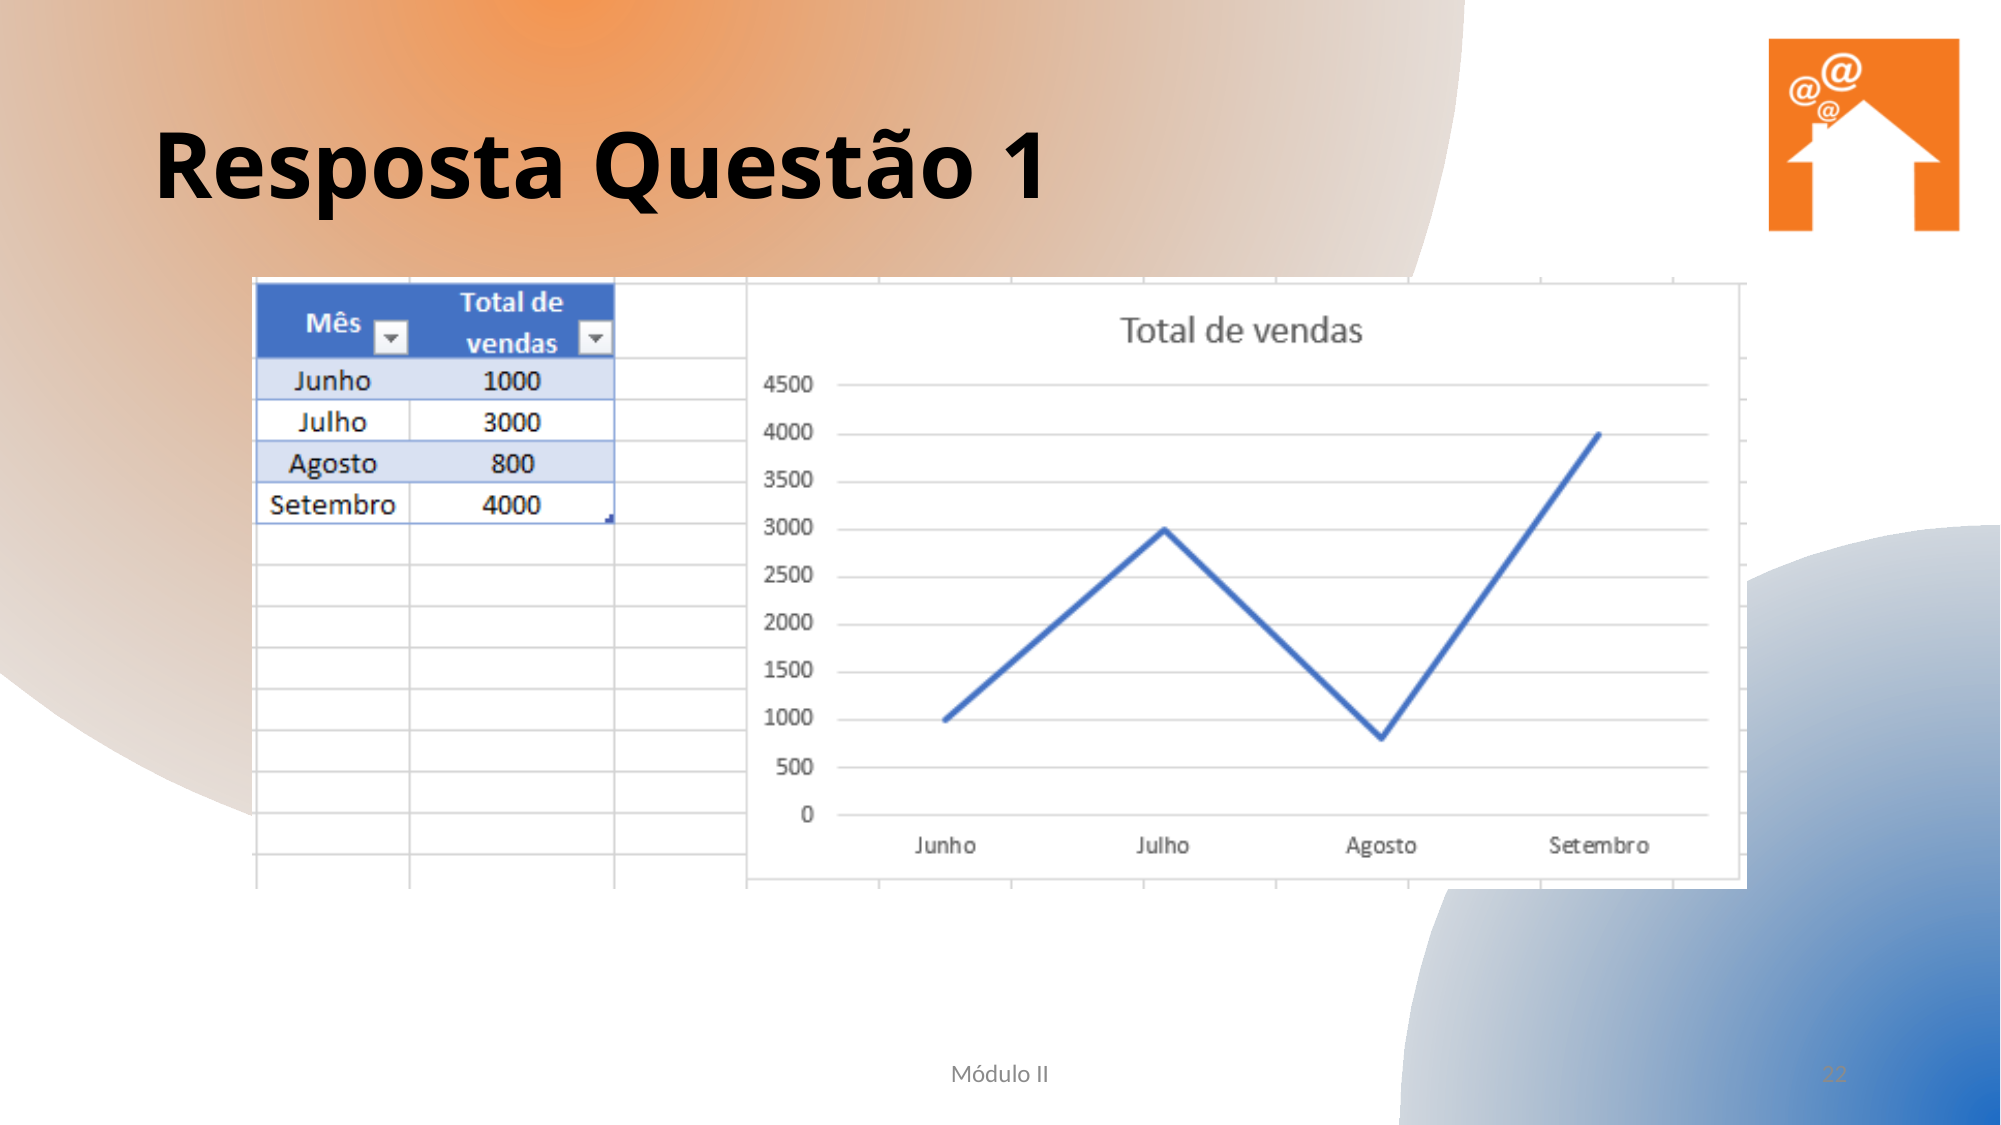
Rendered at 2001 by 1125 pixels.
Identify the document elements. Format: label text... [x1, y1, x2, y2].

slide_number 22 [1412, 1042, 1863, 1103]
footer Módulo II [662, 1042, 1338, 1103]
picture [252, 277, 1747, 889]
title Resposta Questão 1 [137, 59, 1863, 278]
picture [1728, 0, 2000, 272]
